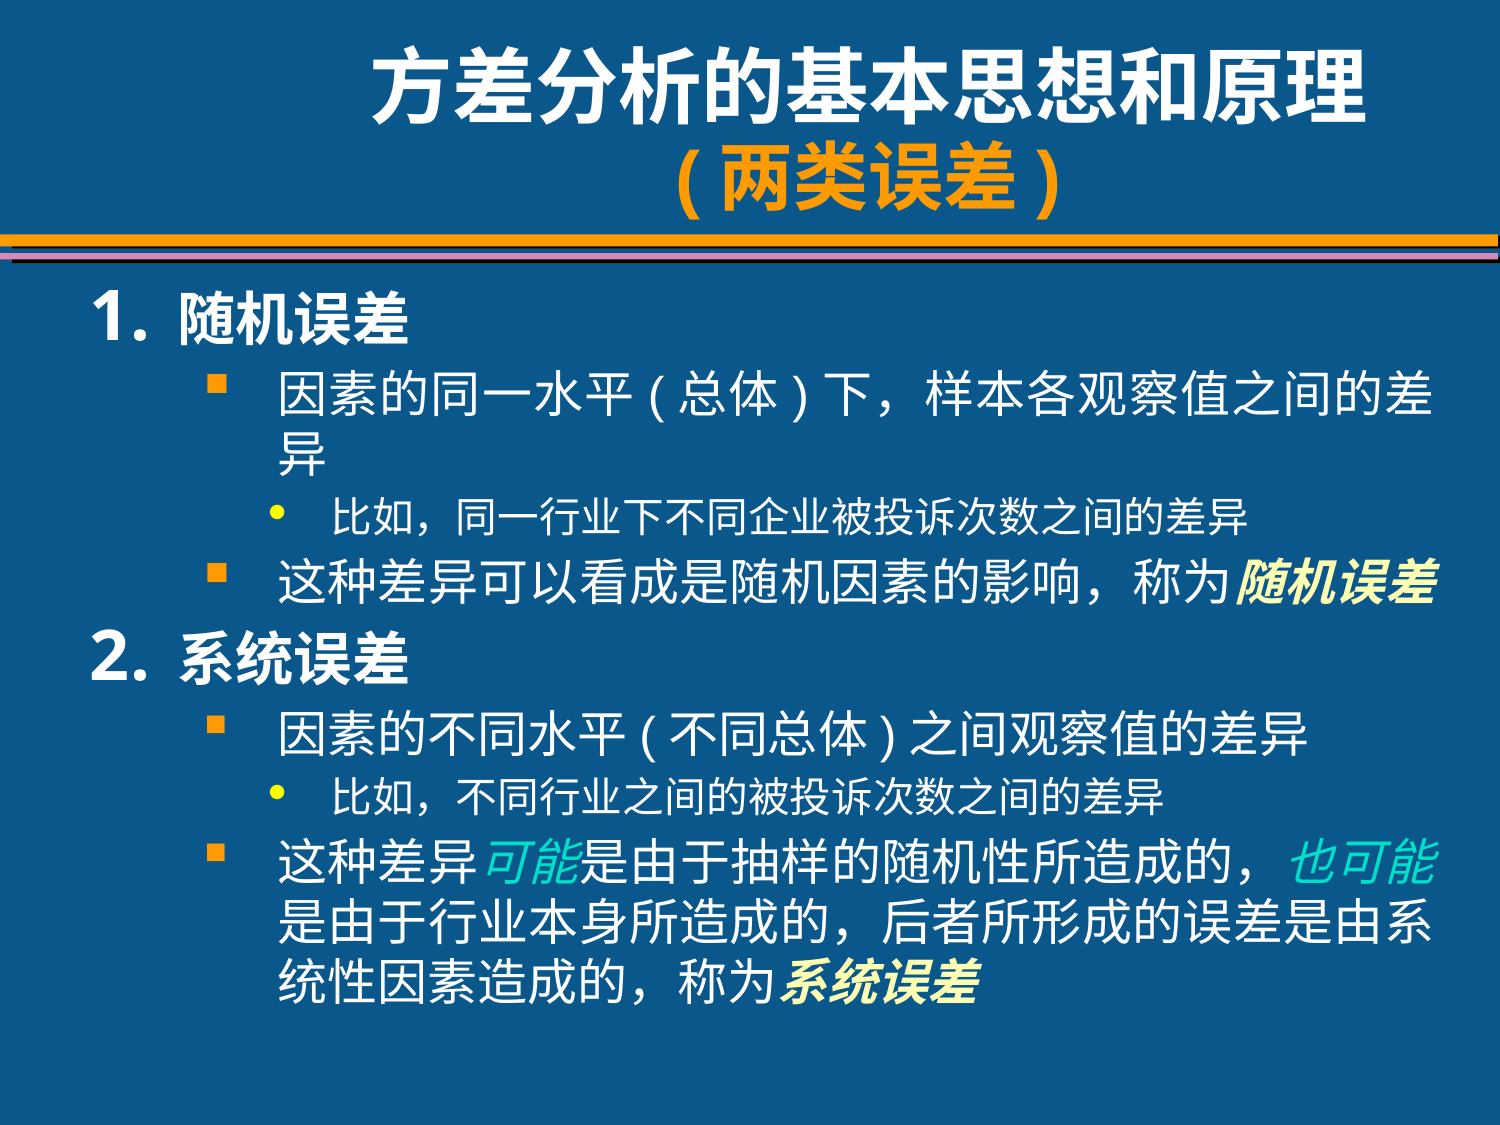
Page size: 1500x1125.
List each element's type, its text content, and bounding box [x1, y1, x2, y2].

list 随机误差 因素的同一水平(总体)下，样本各观察值之间的差异 比如，同一行业下不同企业被投诉次数之间的差异 这种差异可以看成是随机因素的影响，称为随机误差 系统误差 因素的不同水平(不同总体)之间观察值的差异 比如，不同行业之间的被投诉次数之间的差异 这种差异可能是由于抽样的随机性所造成的，也可能是由于行业本身所造成的，后者所形成的误差是由系统性因素造成的，称为系统误差 [75, 275, 1450, 1038]
title 方差分析的基本思想和原理 (两类误差) [312, 37, 1425, 225]
